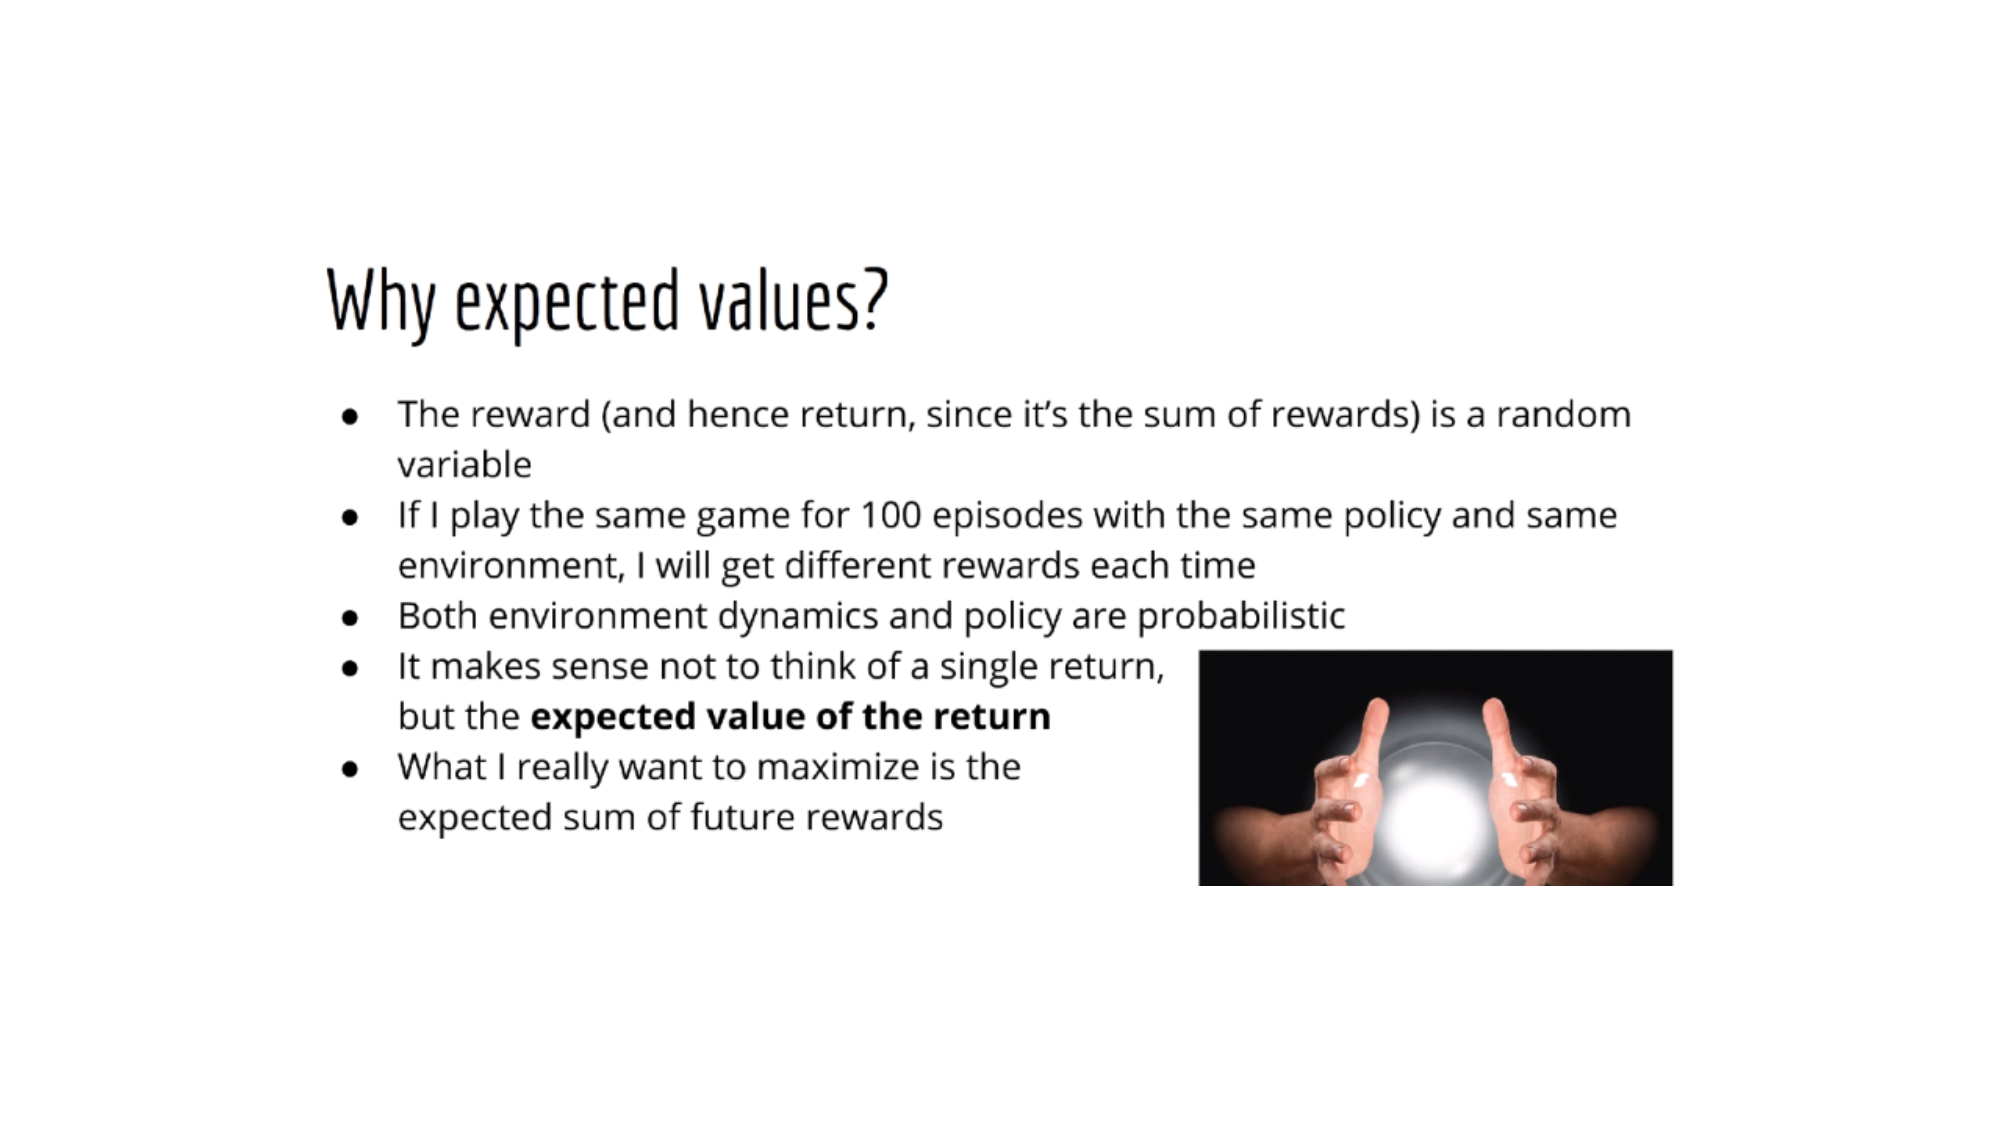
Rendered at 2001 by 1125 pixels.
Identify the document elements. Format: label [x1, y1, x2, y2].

picture [293, 239, 1707, 886]
